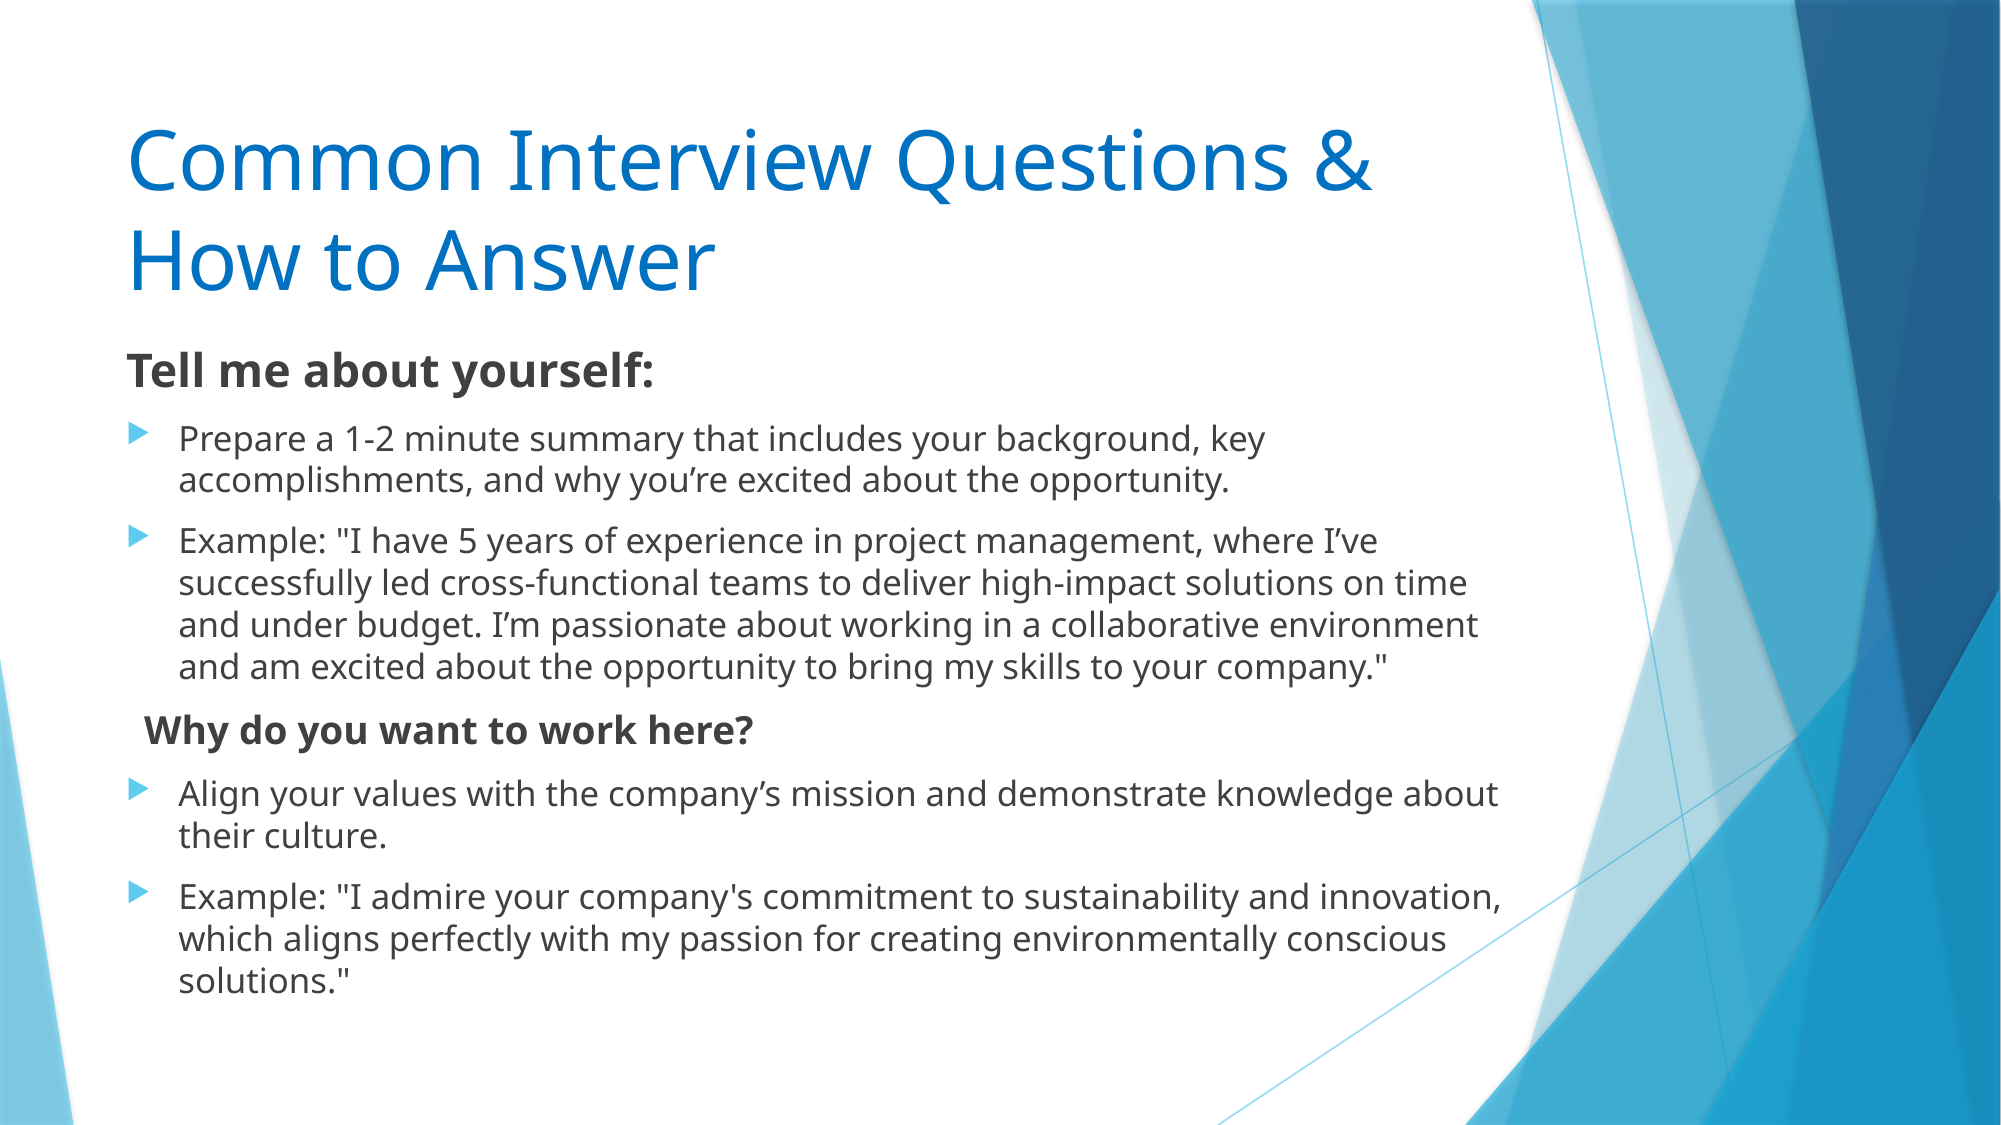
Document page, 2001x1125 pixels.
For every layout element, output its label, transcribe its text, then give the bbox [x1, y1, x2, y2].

list Tell me about yourself: Prepare a 1-2 minute summary that includes your background, key accomplishments, and why you’re excited about the opportunity. Example: "I have 5 years of experience in project management, where I’ve successfully led cross-functional teams to deliver high-impact solutions on time and under budget. I’m passionate about working in a collaborative environment and am excited about the opportunity to bring my skills to your company." Why do you want to work here? Align your values with the company’s mission and demonstrate knowledge about their culture. Example: "I admire your company's commitment to sustainability and innovation, which aligns perfectly with my passion for creating environmentally conscious solutions." [111, 333, 1522, 1043]
title Common Interview Questions & How to Answer [111, 99, 1522, 317]
